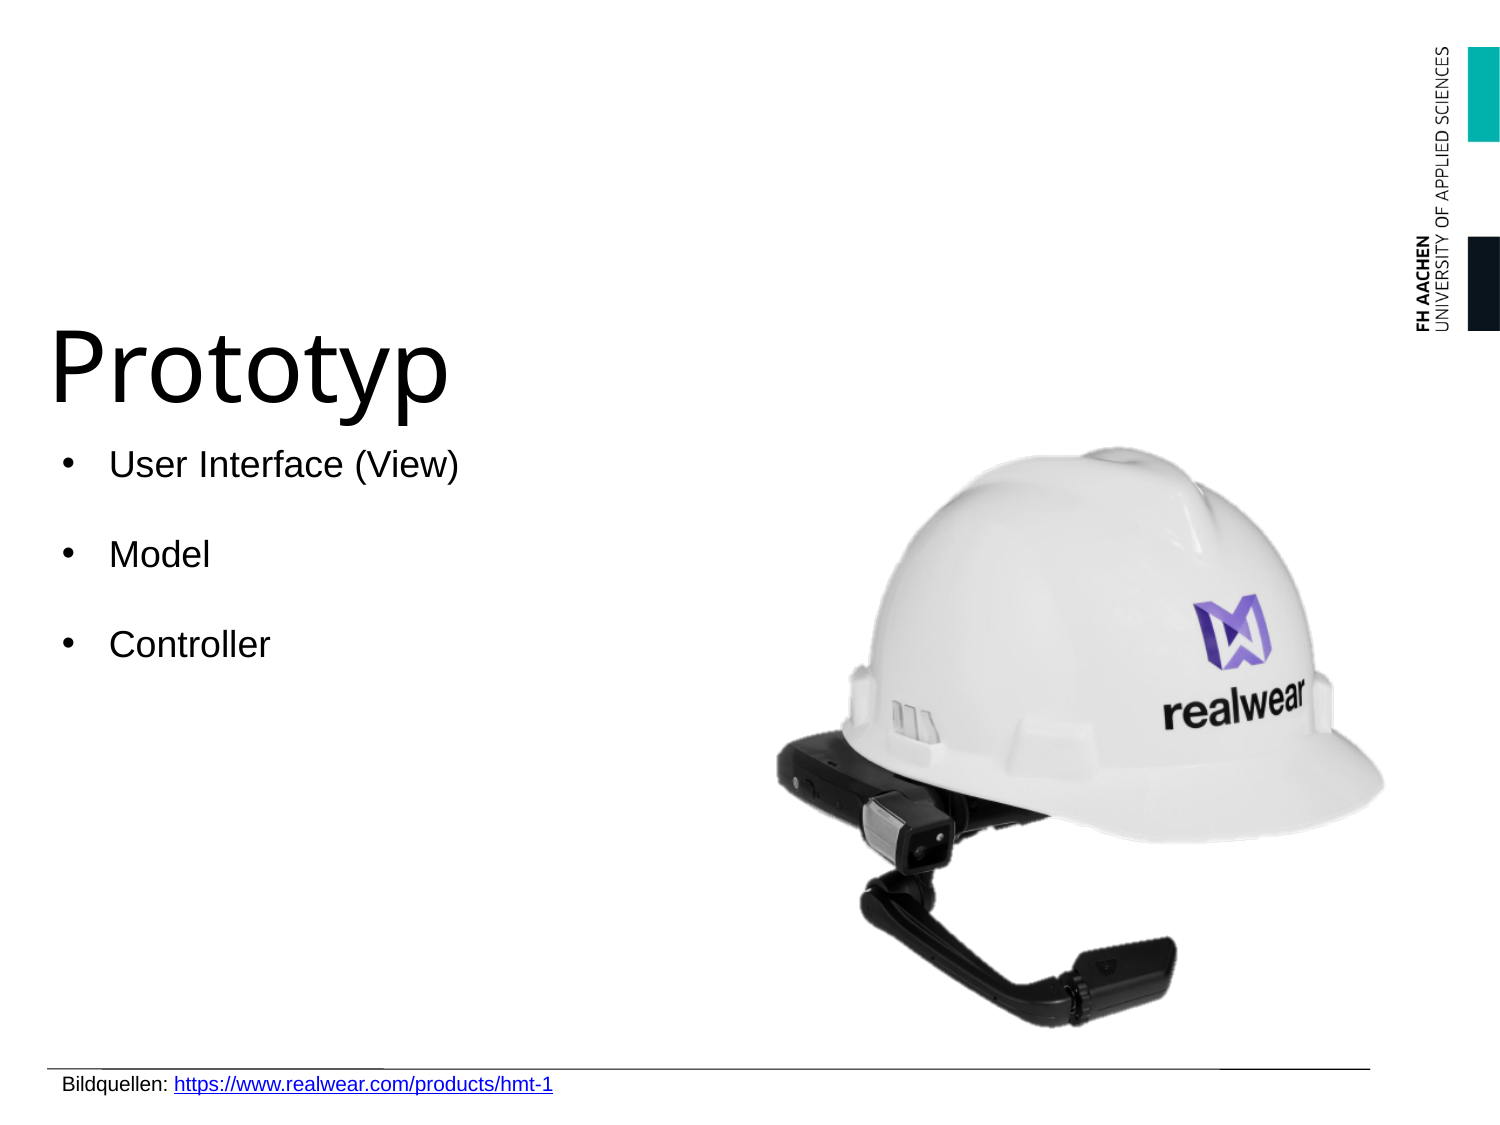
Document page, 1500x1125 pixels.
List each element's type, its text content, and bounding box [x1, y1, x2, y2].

text_box User Interface (View) Model Controller [47, 432, 681, 673]
picture [686, 425, 1466, 1125]
title Prototyp [47, 302, 1370, 432]
text_box Bildquellen: https://www.realwear.com/products/hmt-1 [47, 1063, 681, 1103]
picture [1404, 47, 1500, 331]
